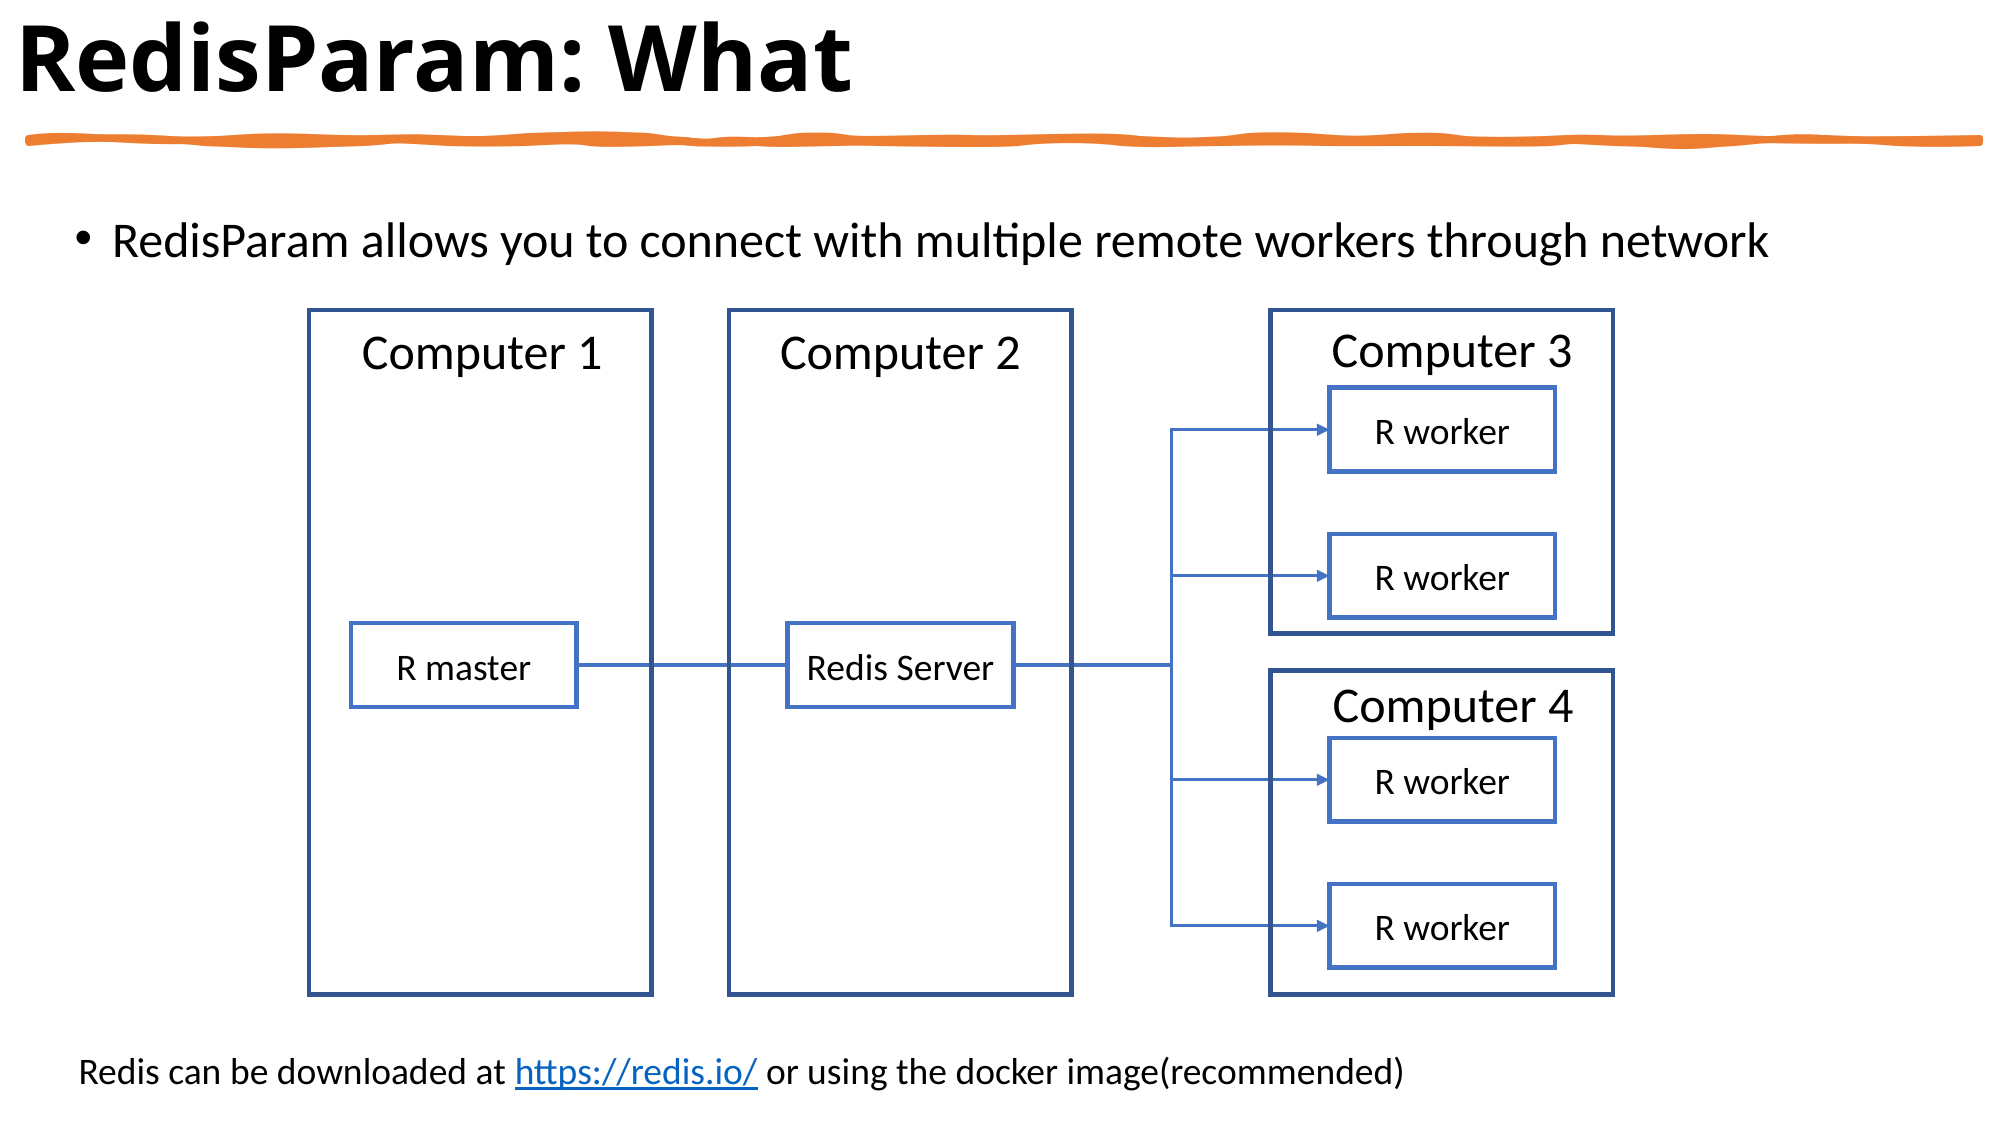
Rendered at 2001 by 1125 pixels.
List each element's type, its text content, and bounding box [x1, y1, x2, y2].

text_box Redis can be downloaded at https://redis.io/ or using the docker image(recommended) [63, 1035, 1421, 1100]
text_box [308, 309, 1614, 995]
title RedisParam: What [0, 1, 1717, 89]
picture [0, 89, 2000, 161]
text_box RedisParam allows you to connect with multiple remote workers through network [59, 194, 1896, 400]
